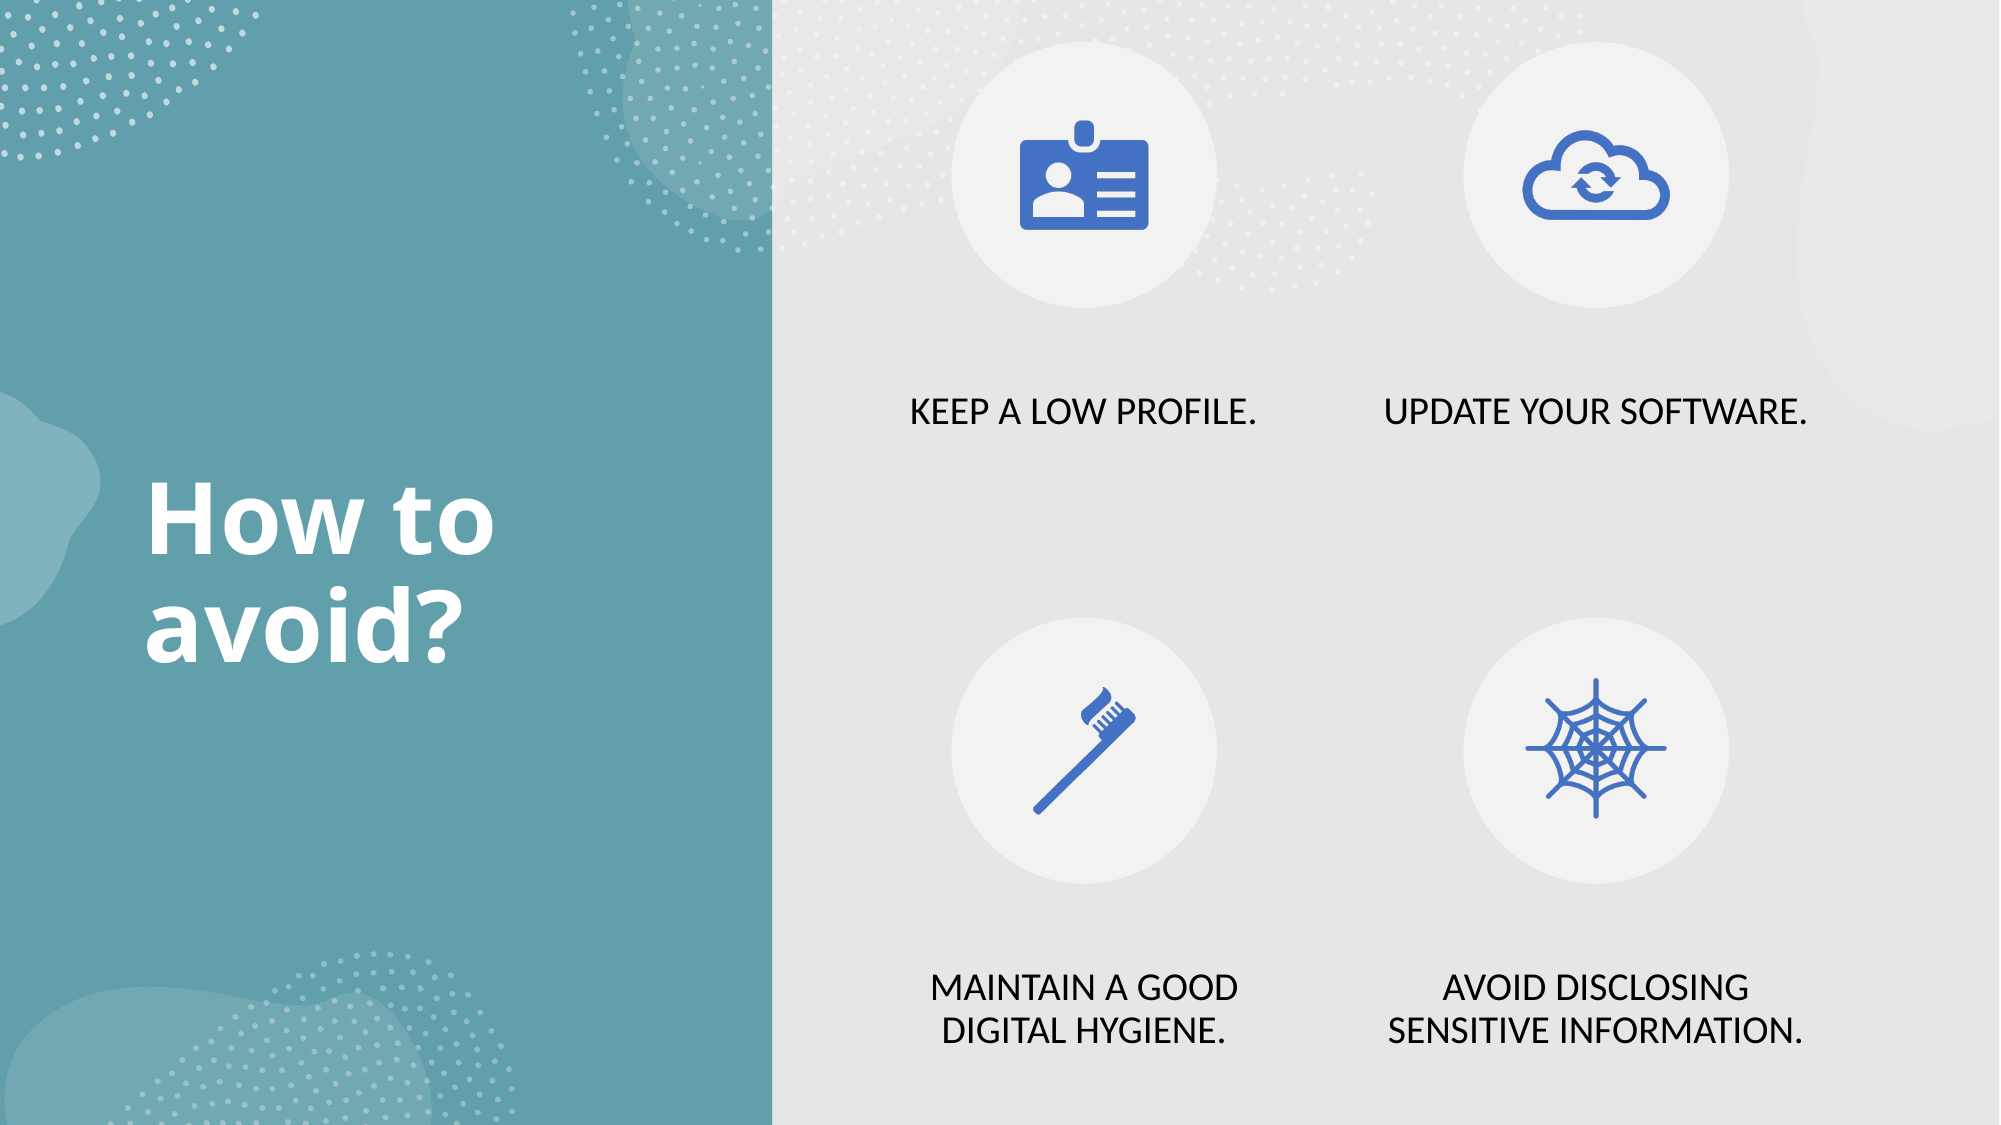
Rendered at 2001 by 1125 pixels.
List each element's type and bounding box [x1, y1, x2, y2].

list [817, 37, 1863, 1089]
text_box [0, 0, 2000, 1125]
